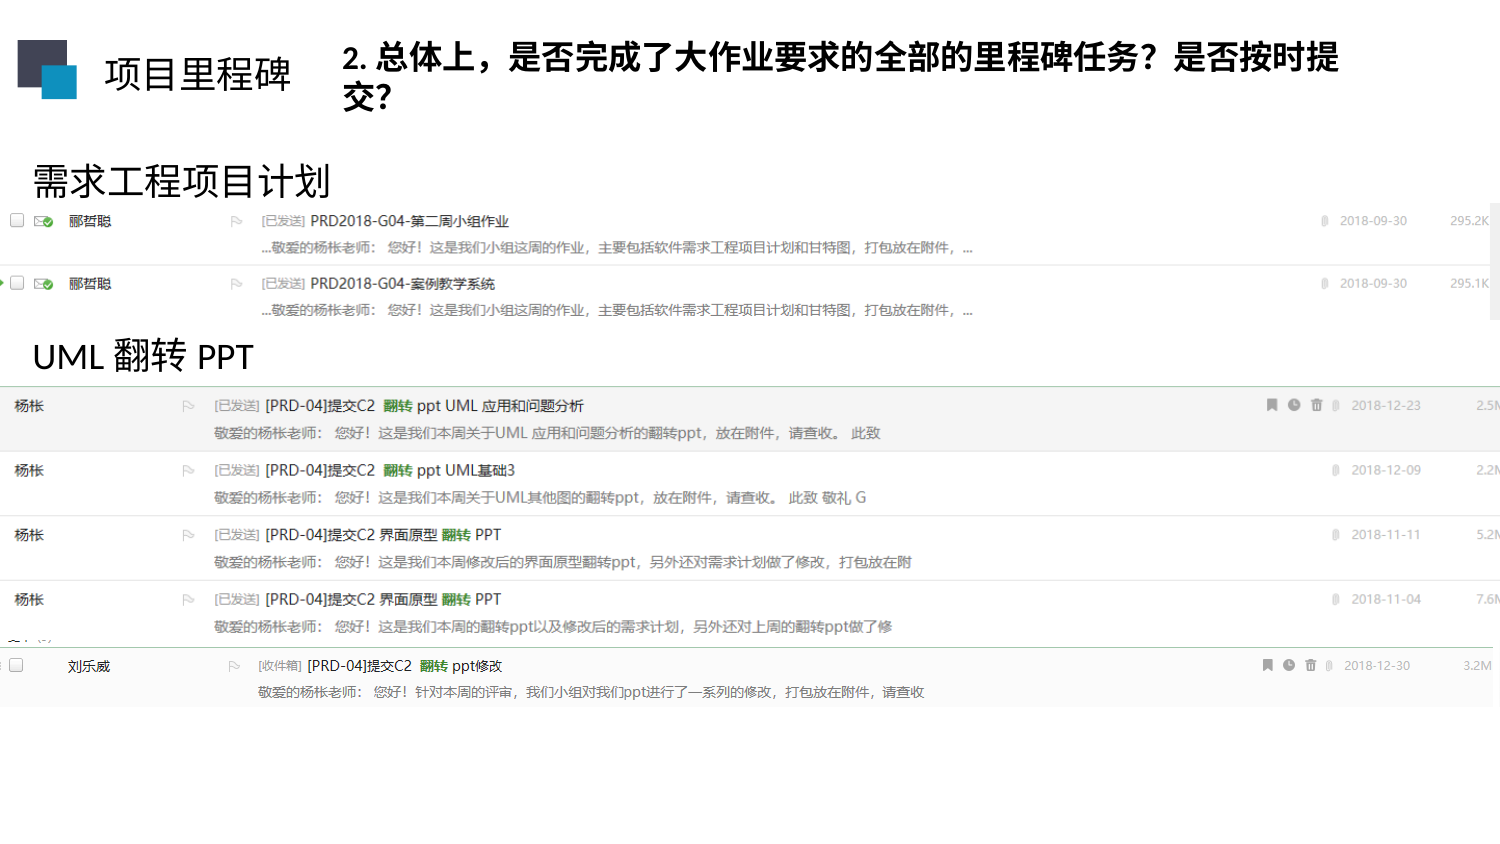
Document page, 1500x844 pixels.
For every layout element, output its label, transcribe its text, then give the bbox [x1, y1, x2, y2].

text_box 2.总体上，是否完成了大作业要求的全部的里程碑任务？是否按时提交？ [327, 29, 1367, 124]
picture [0, 203, 1500, 320]
text_box 需求工程项目计划 [17, 150, 372, 202]
text_box UML翻转PPT [17, 328, 372, 382]
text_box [17, 39, 77, 100]
picture [0, 383, 1500, 636]
picture [0, 639, 1500, 707]
text_box 项目里程碑 [89, 43, 307, 104]
